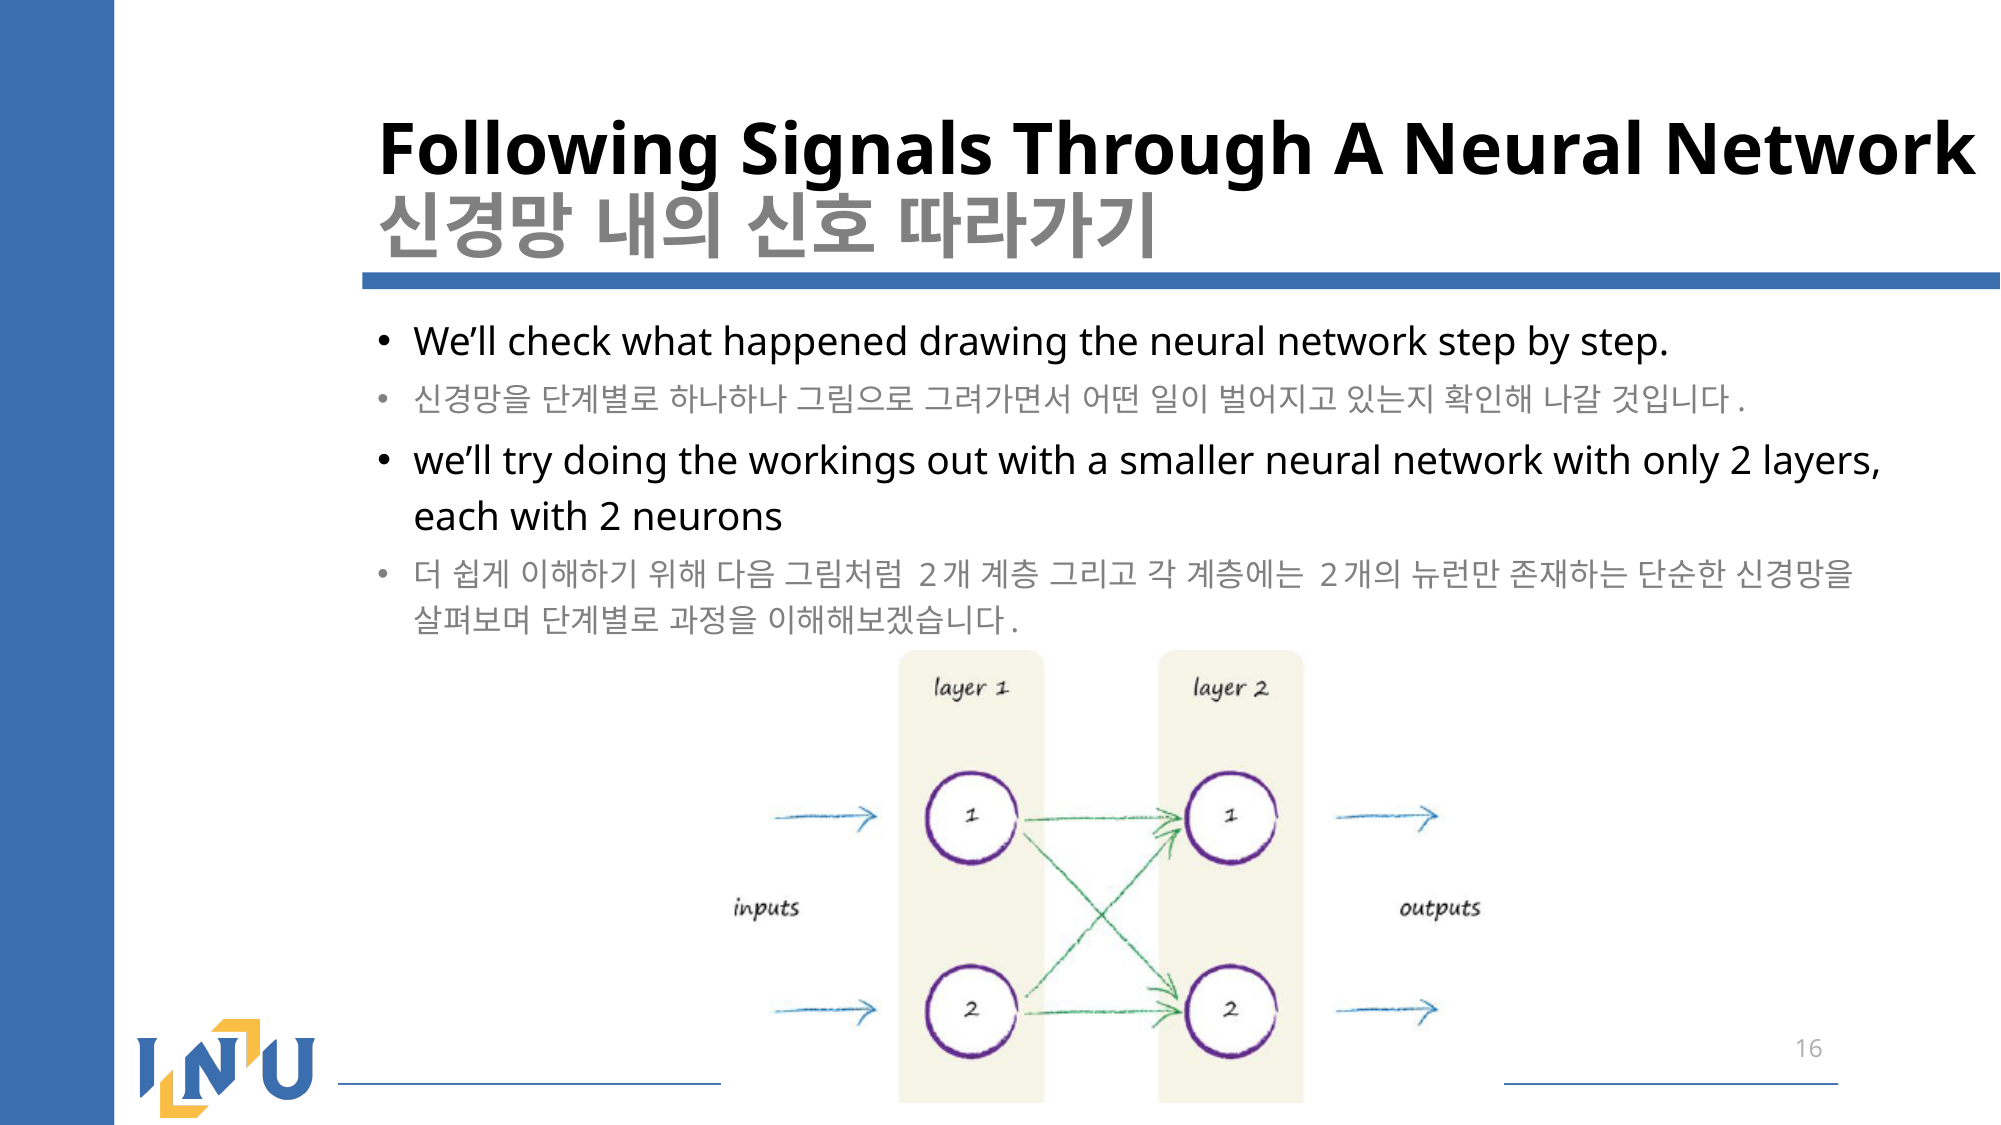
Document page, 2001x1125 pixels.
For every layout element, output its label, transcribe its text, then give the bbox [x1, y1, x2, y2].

text_box Following Signals Through A Neural Network 신경망 내의 신호 따라가기 [362, 95, 2000, 286]
picture [721, 650, 1504, 1103]
list We’ll check what happened drawing the neural network step by step. 신경망을 단계별로 하나하나 그림으로 그려가면서 어떤 일이 벌어지고 있는지 확인해 나갈 것입니다. we’ll try doing the workings out with a smaller neural network with only 2 layers, each with 2 neurons 더 쉽게 이해하기 위해 다음 그림처럼 2개 계층 그리고 각 계층에는 2개의 뉴런만 존재하는 단순한 신경망을 살펴보며 단계별로 과정을 이해해보겠습니다. [362, 299, 1955, 651]
slide_number 16 [1504, 1019, 1839, 1080]
